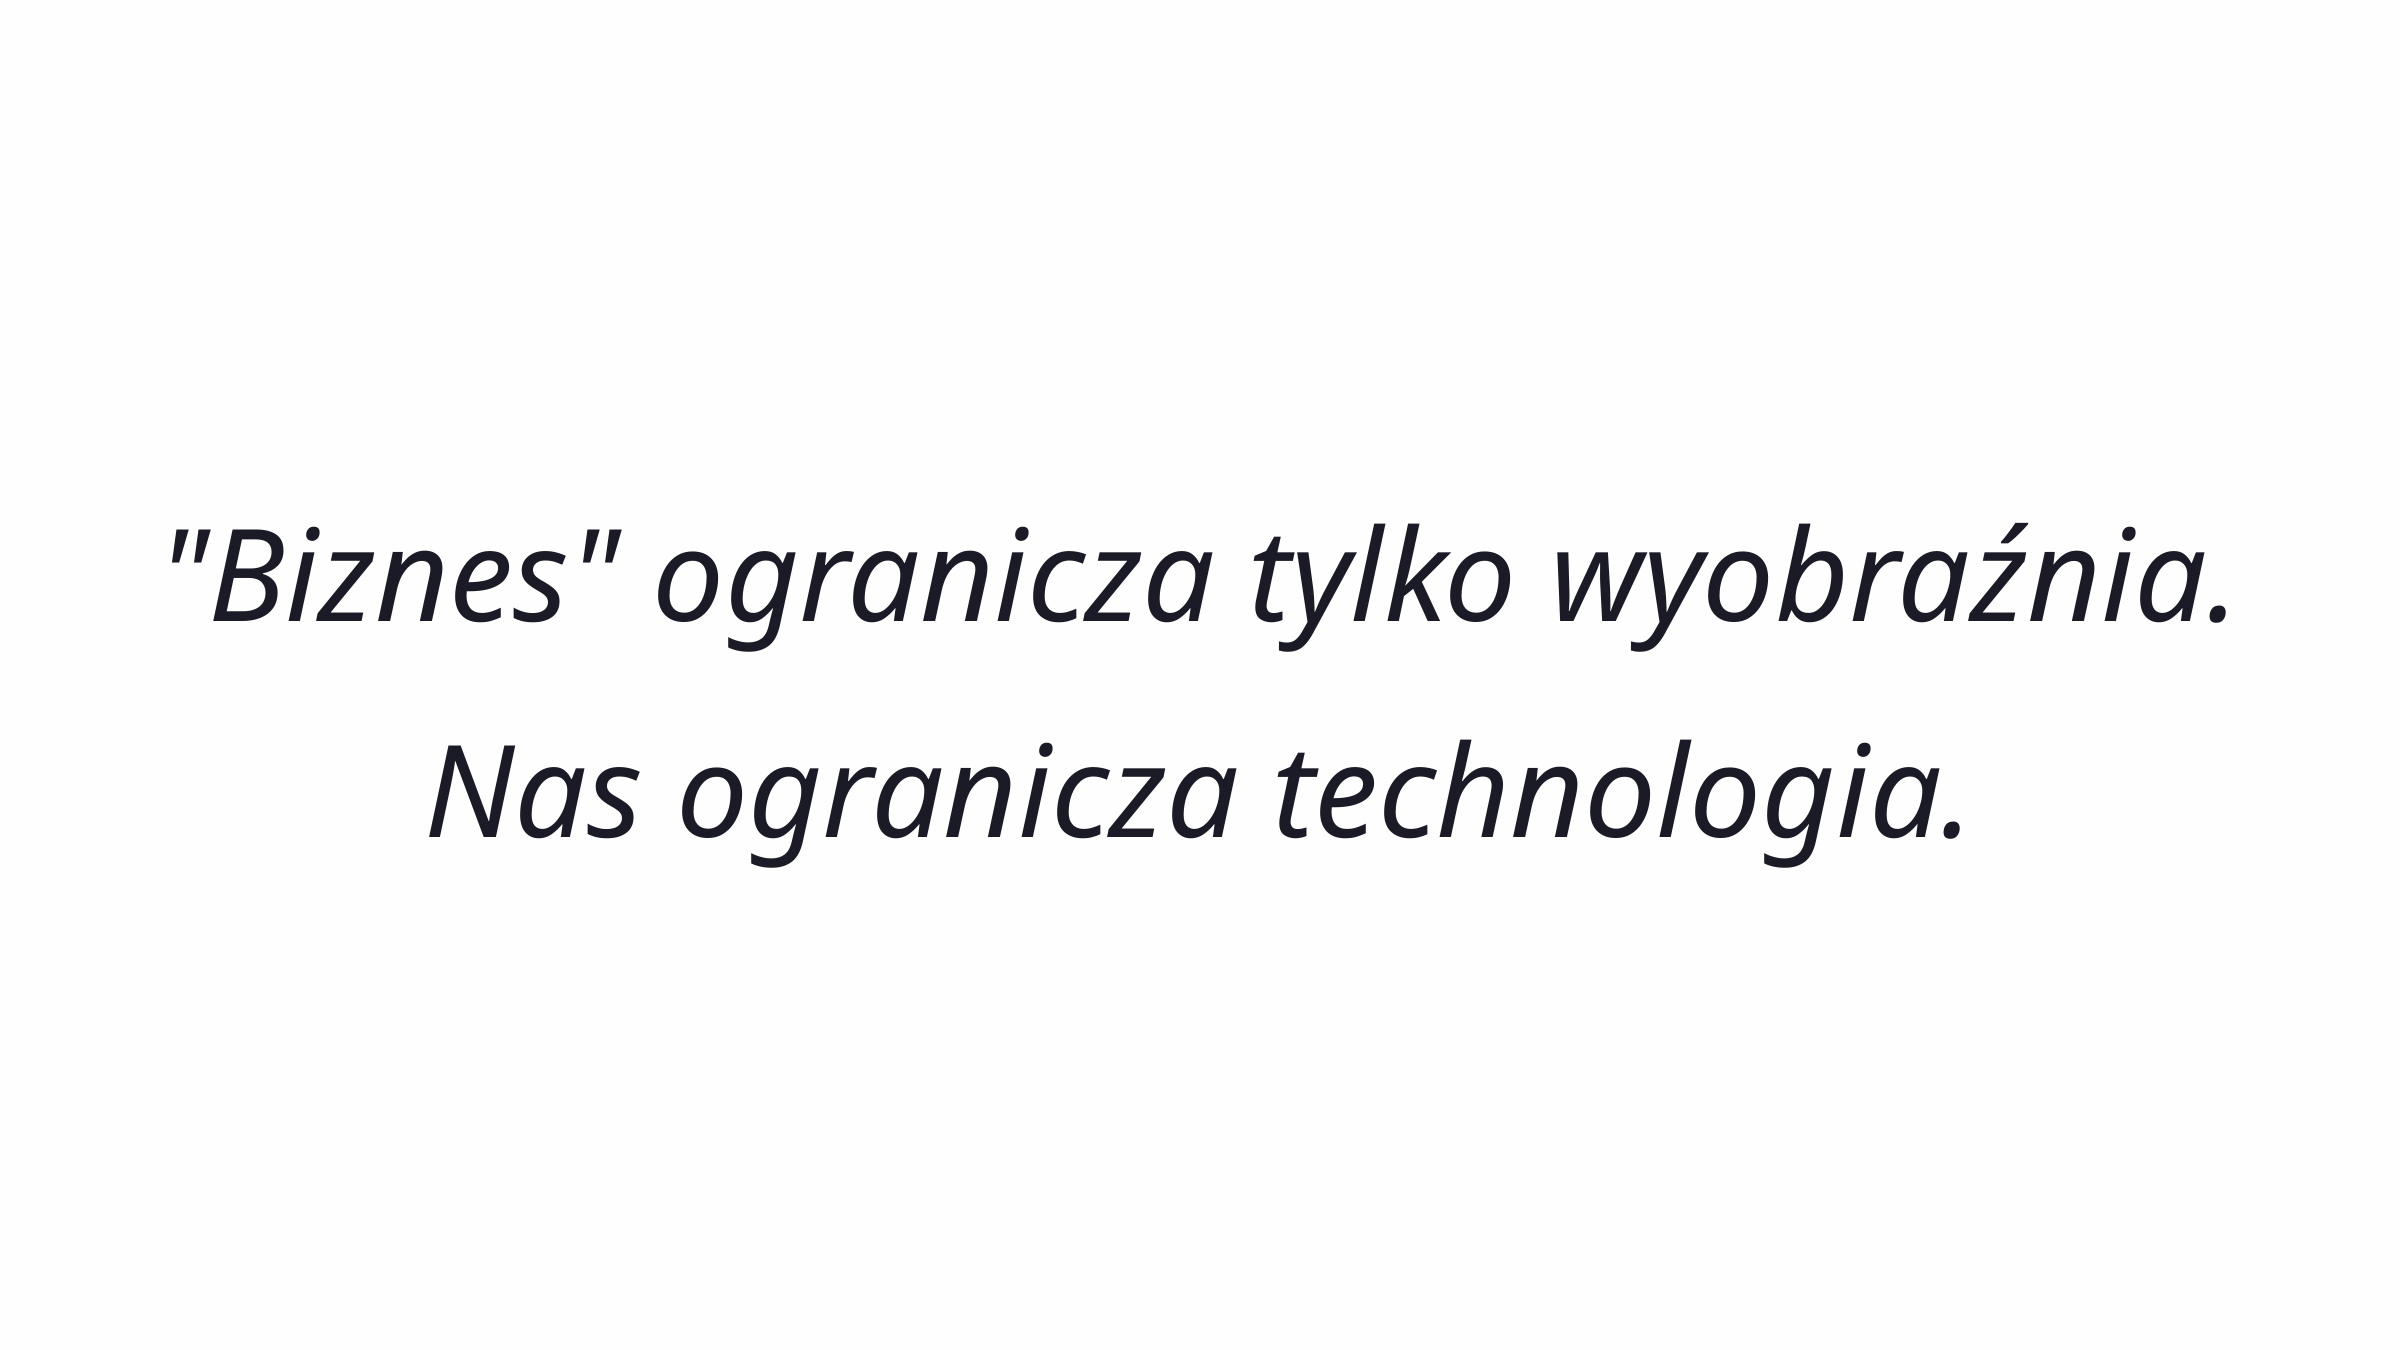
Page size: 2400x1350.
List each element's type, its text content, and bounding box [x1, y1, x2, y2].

text_box "Biznes" ogranicza tylko wyobraźnia. [138, 486, 2262, 648]
text_box Nas ogranicza technologia. [400, 702, 2000, 864]
